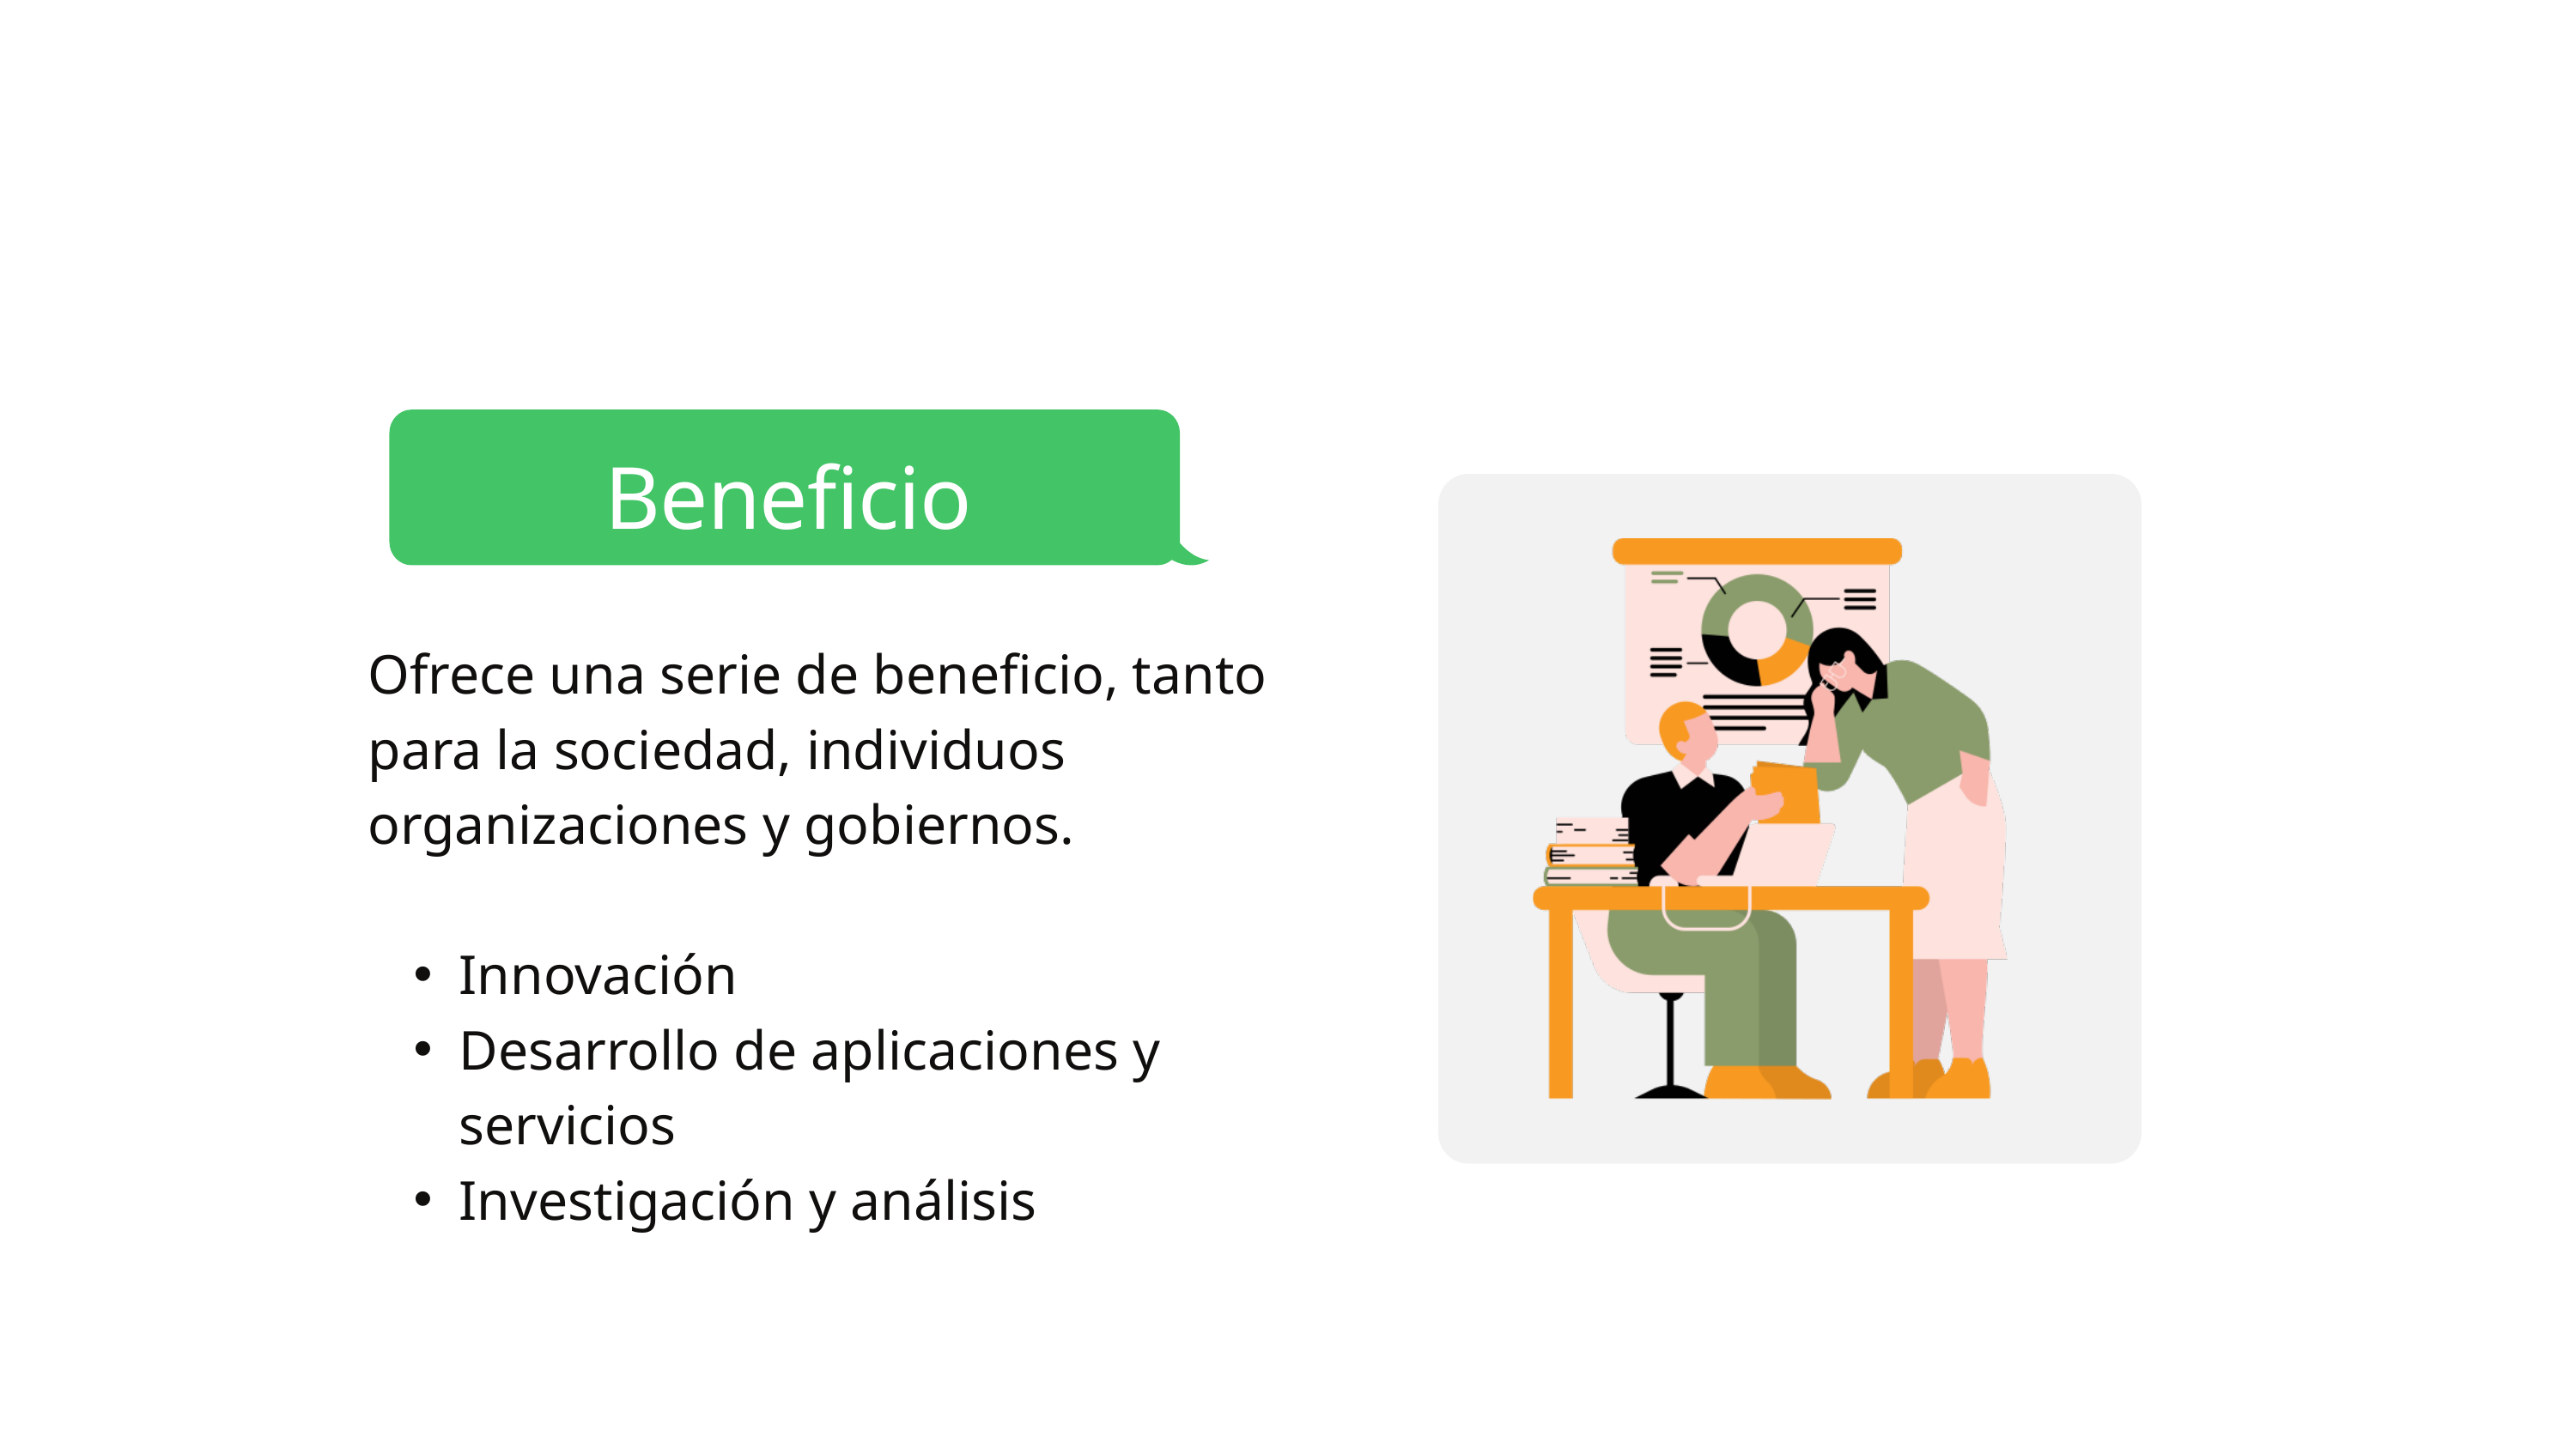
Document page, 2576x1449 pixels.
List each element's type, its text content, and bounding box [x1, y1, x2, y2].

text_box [1437, 473, 2142, 1164]
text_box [389, 409, 1210, 566]
text_box Ofrece una serie de beneficio, tanto para la sociedad, individuos organizaciones y gobiernos. Innovación Desarrollo de aplicaciones y servicios Investigación y análisis [368, 629, 1288, 1231]
